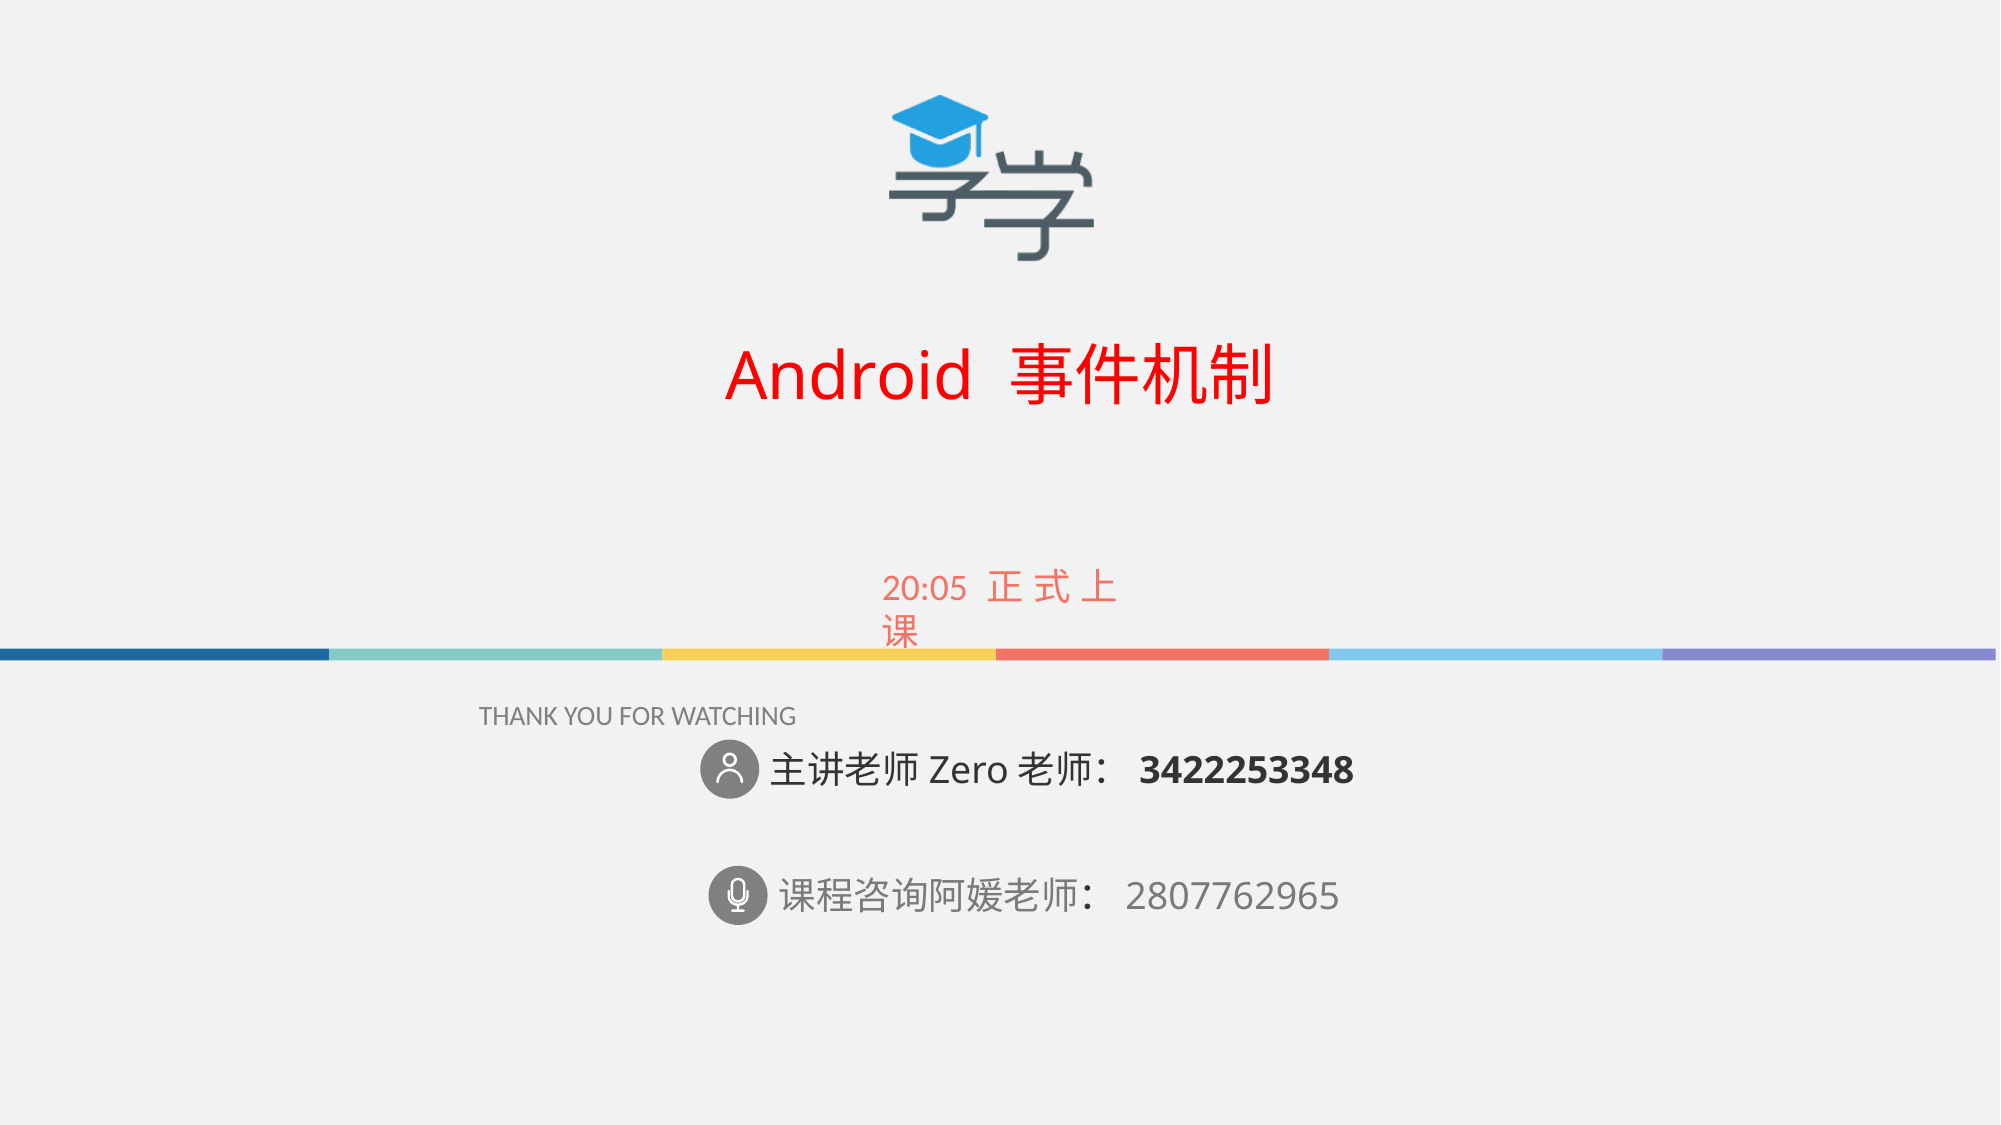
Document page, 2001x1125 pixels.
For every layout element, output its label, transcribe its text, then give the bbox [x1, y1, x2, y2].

text_box THANK YOU FOR WATCHING [463, 690, 1465, 739]
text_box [0, 648, 1997, 661]
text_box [700, 738, 1366, 800]
text_box 20:05正式上课 [867, 555, 1133, 616]
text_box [708, 864, 1354, 926]
text_box Android 事件机制 [350, 277, 1650, 420]
picture [881, 68, 1101, 288]
